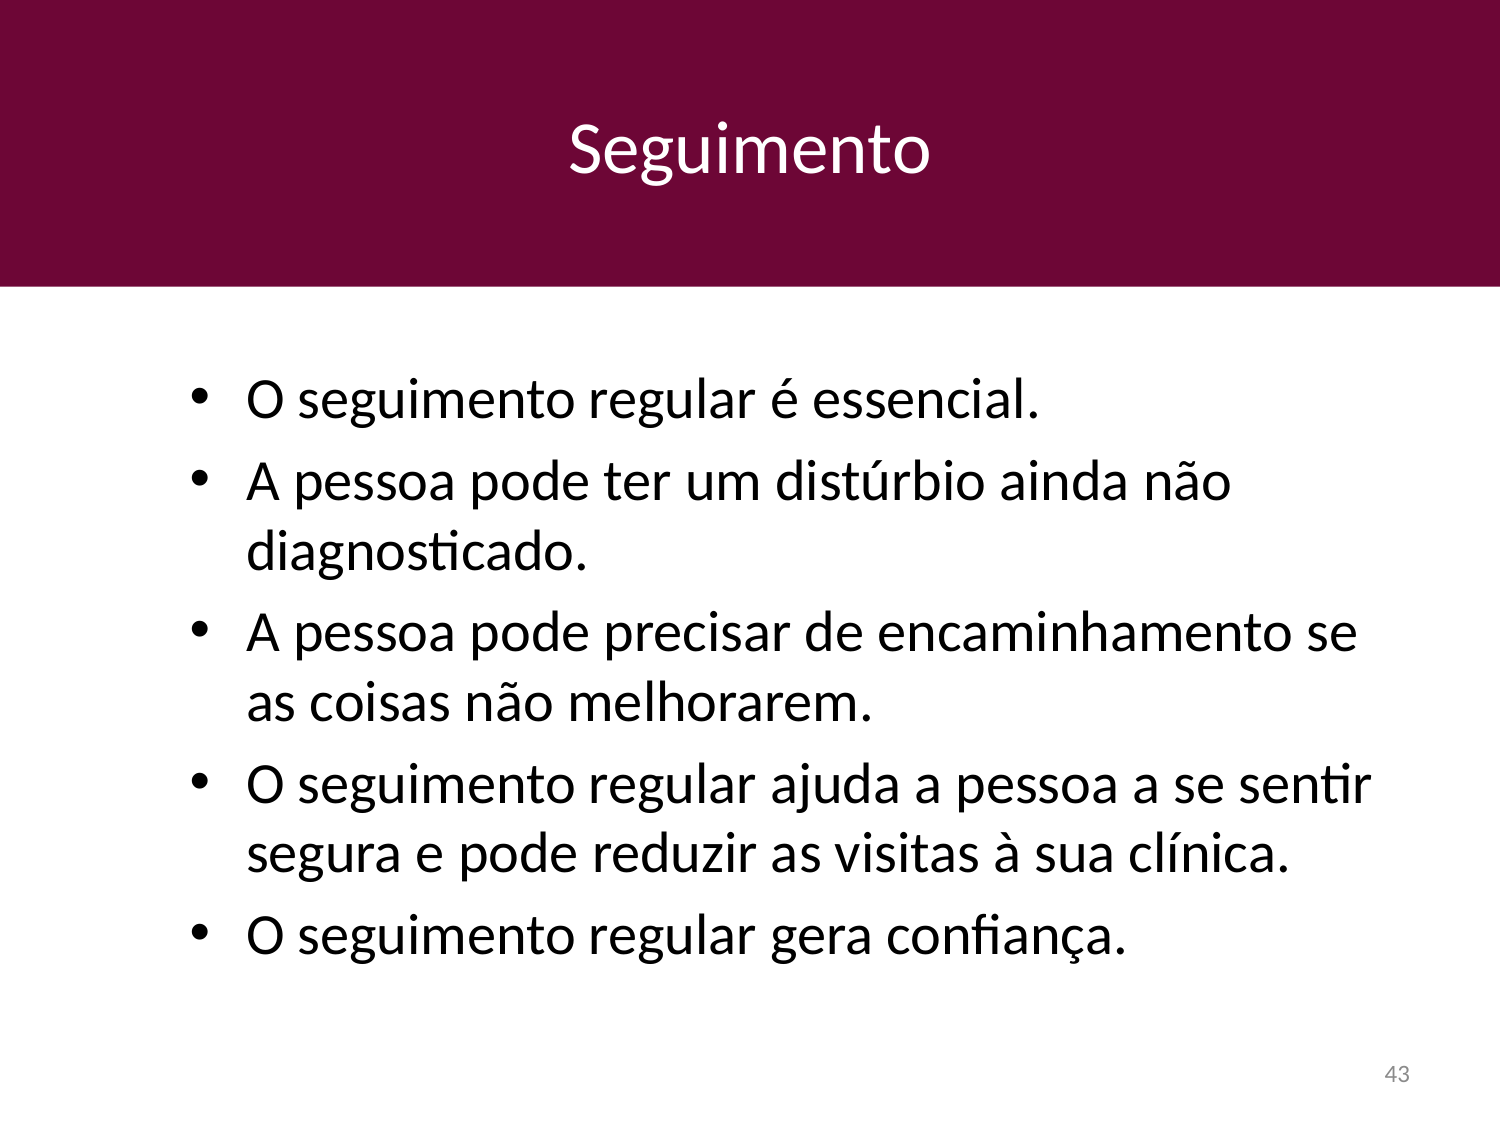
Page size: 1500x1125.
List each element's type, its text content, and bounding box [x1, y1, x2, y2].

slide_number 43 [1074, 1042, 1425, 1103]
list O seguimento regular é essencial. A pessoa pode ter um distúrbio ainda não diagnosticado. A pessoa pode precisar de encaminhamento se as coisas não melhorarem. O seguimento regular ajuda a pessoa a se sentir segura e pode reduzir as visitas à sua clínica. O seguimento regular gera confiança. [174, 352, 1425, 1005]
title Seguimento [0, 0, 1500, 287]
